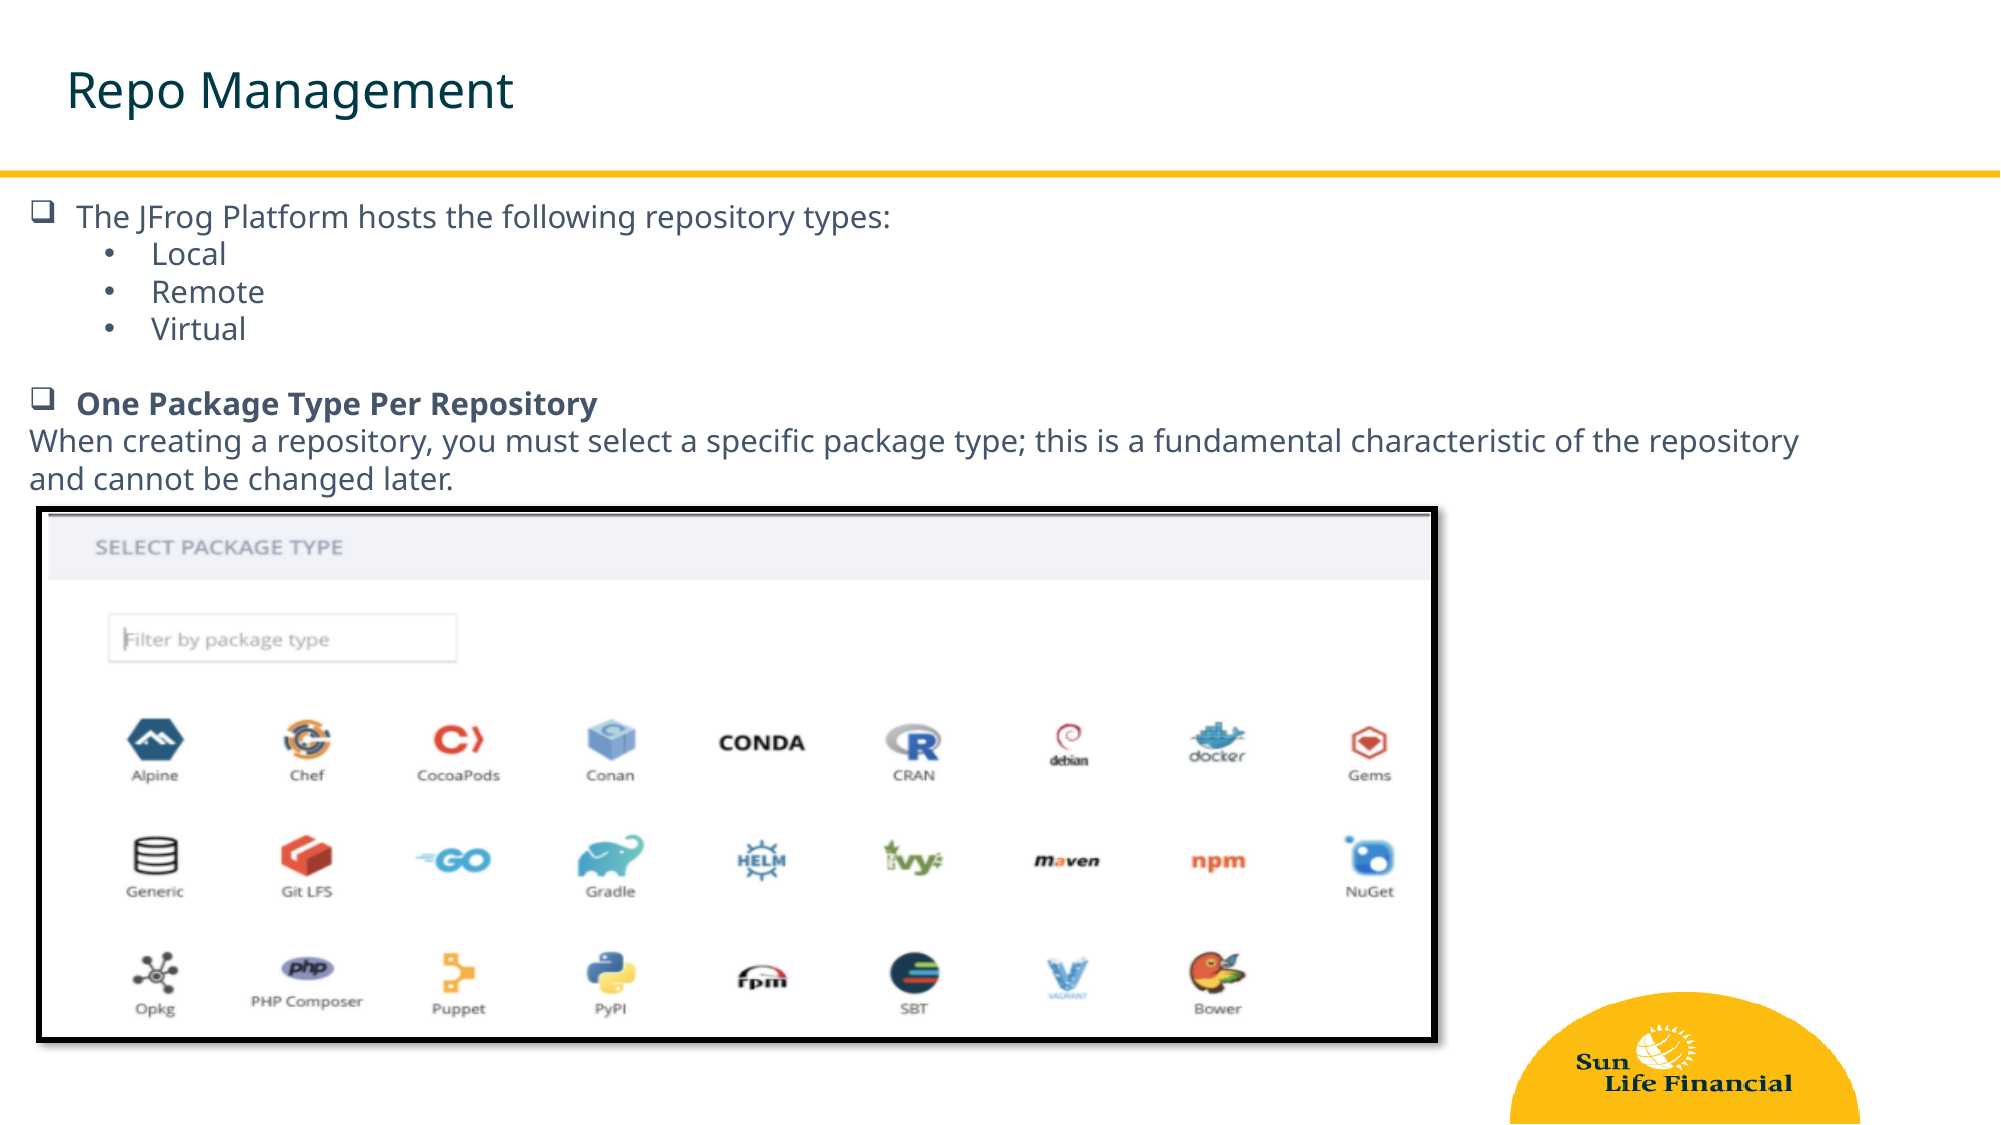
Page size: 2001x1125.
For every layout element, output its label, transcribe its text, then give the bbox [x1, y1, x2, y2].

picture [0, 0, 2000, 1125]
text_box Repo Management [51, 50, 1959, 126]
text_box The JFrog Platform hosts the following repository types: Local Remote Virtual One Package Type Per Repository When creating a repository, you must select a specific package type; this is a fundamental characteristic of the repository and cannot be changed later. [14, 189, 1850, 654]
